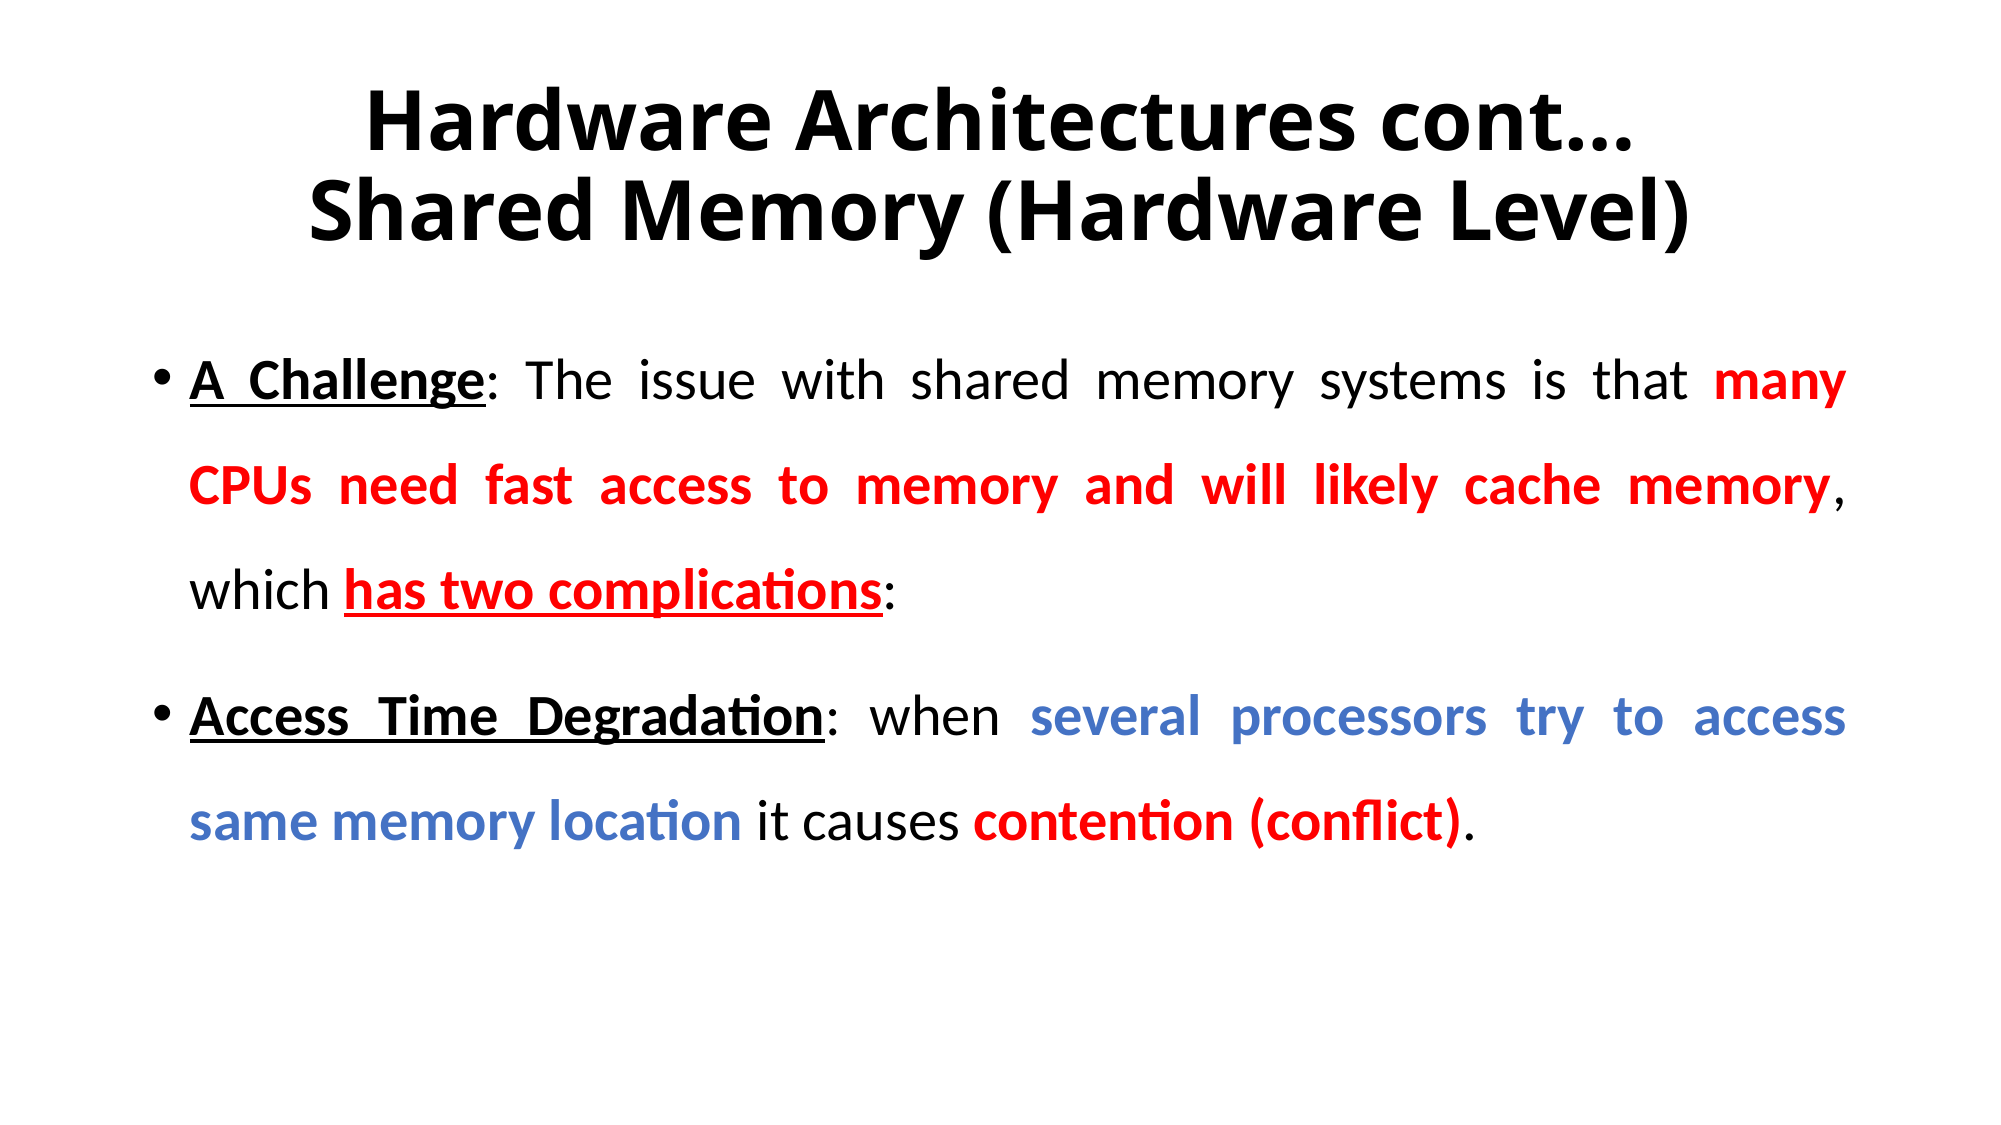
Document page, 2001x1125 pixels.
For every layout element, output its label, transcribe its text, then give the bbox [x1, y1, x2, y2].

list A Challenge: The issue with shared memory systems is that many CPUs need fast access to memory and will likely cache memory, which has two complications: Access Time Degradation: when several processors try to access same memory location it causes contention (conflict). [137, 299, 1863, 1014]
title Hardware Architectures cont… Shared Memory (Hardware Level) [137, 59, 1863, 278]
